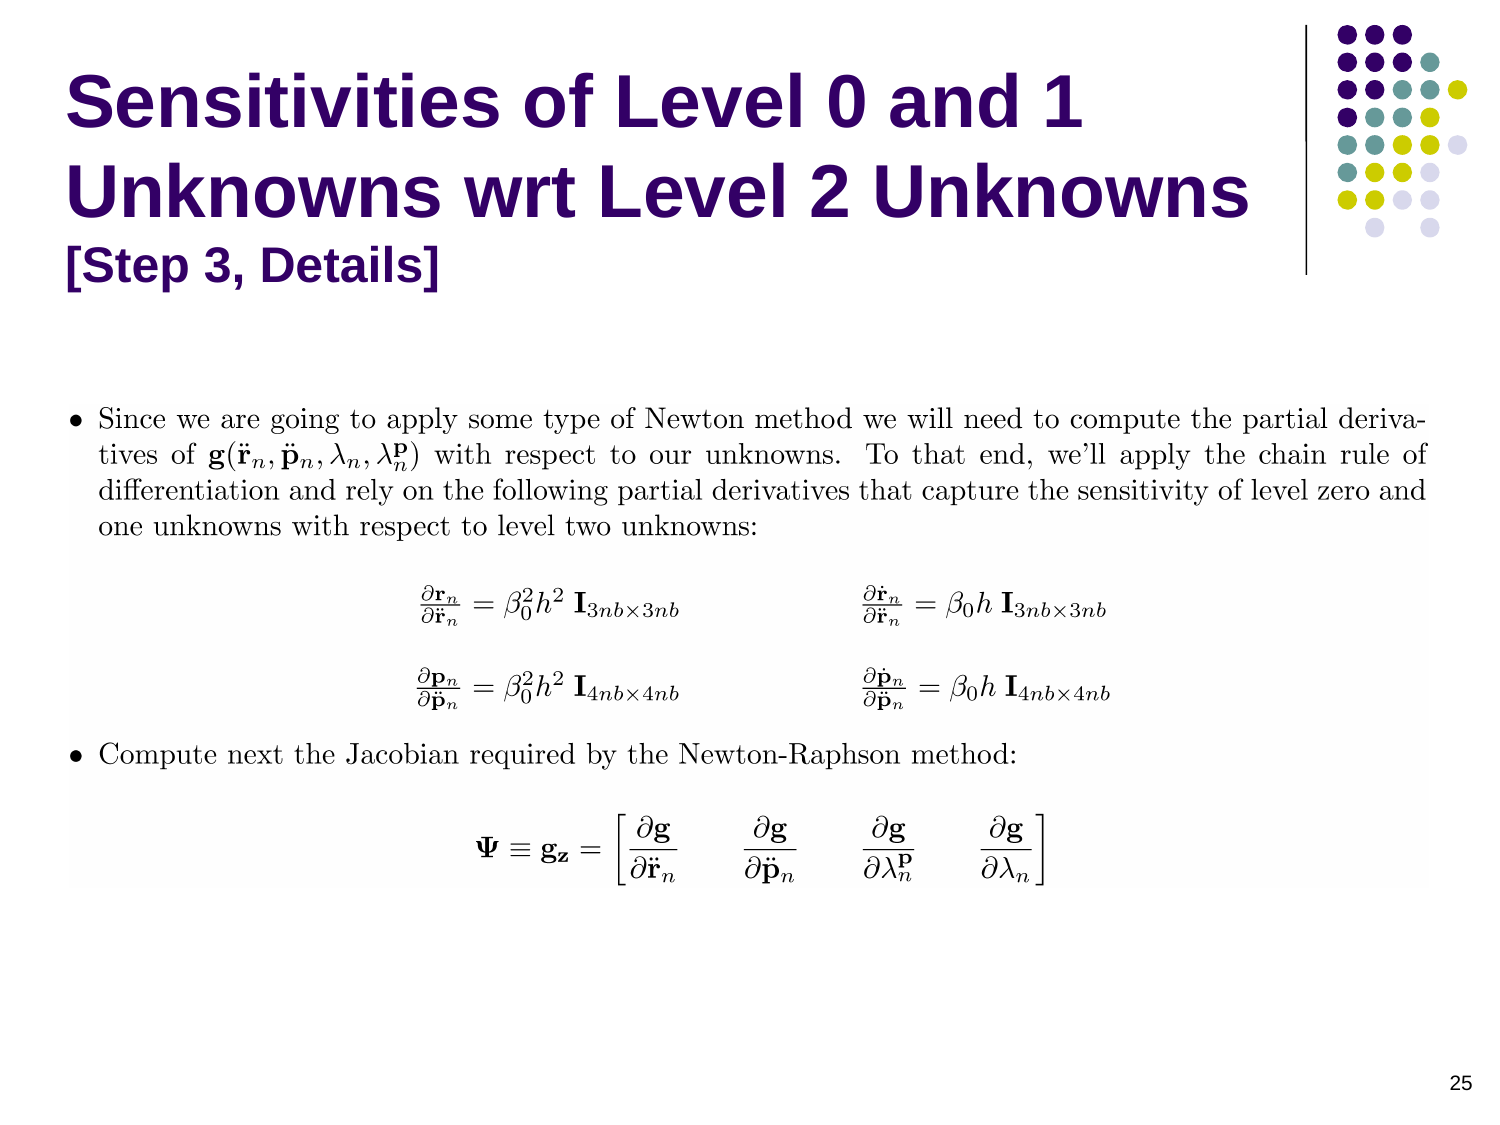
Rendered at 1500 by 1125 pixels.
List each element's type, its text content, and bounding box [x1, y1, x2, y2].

title Sensitivities of Level 0 and 1 Unknowns wrt Level 2 Unknowns [Step 3, Details] [49, 37, 1288, 301]
picture [69, 404, 1429, 888]
slide_number 25 [1362, 1062, 1488, 1113]
